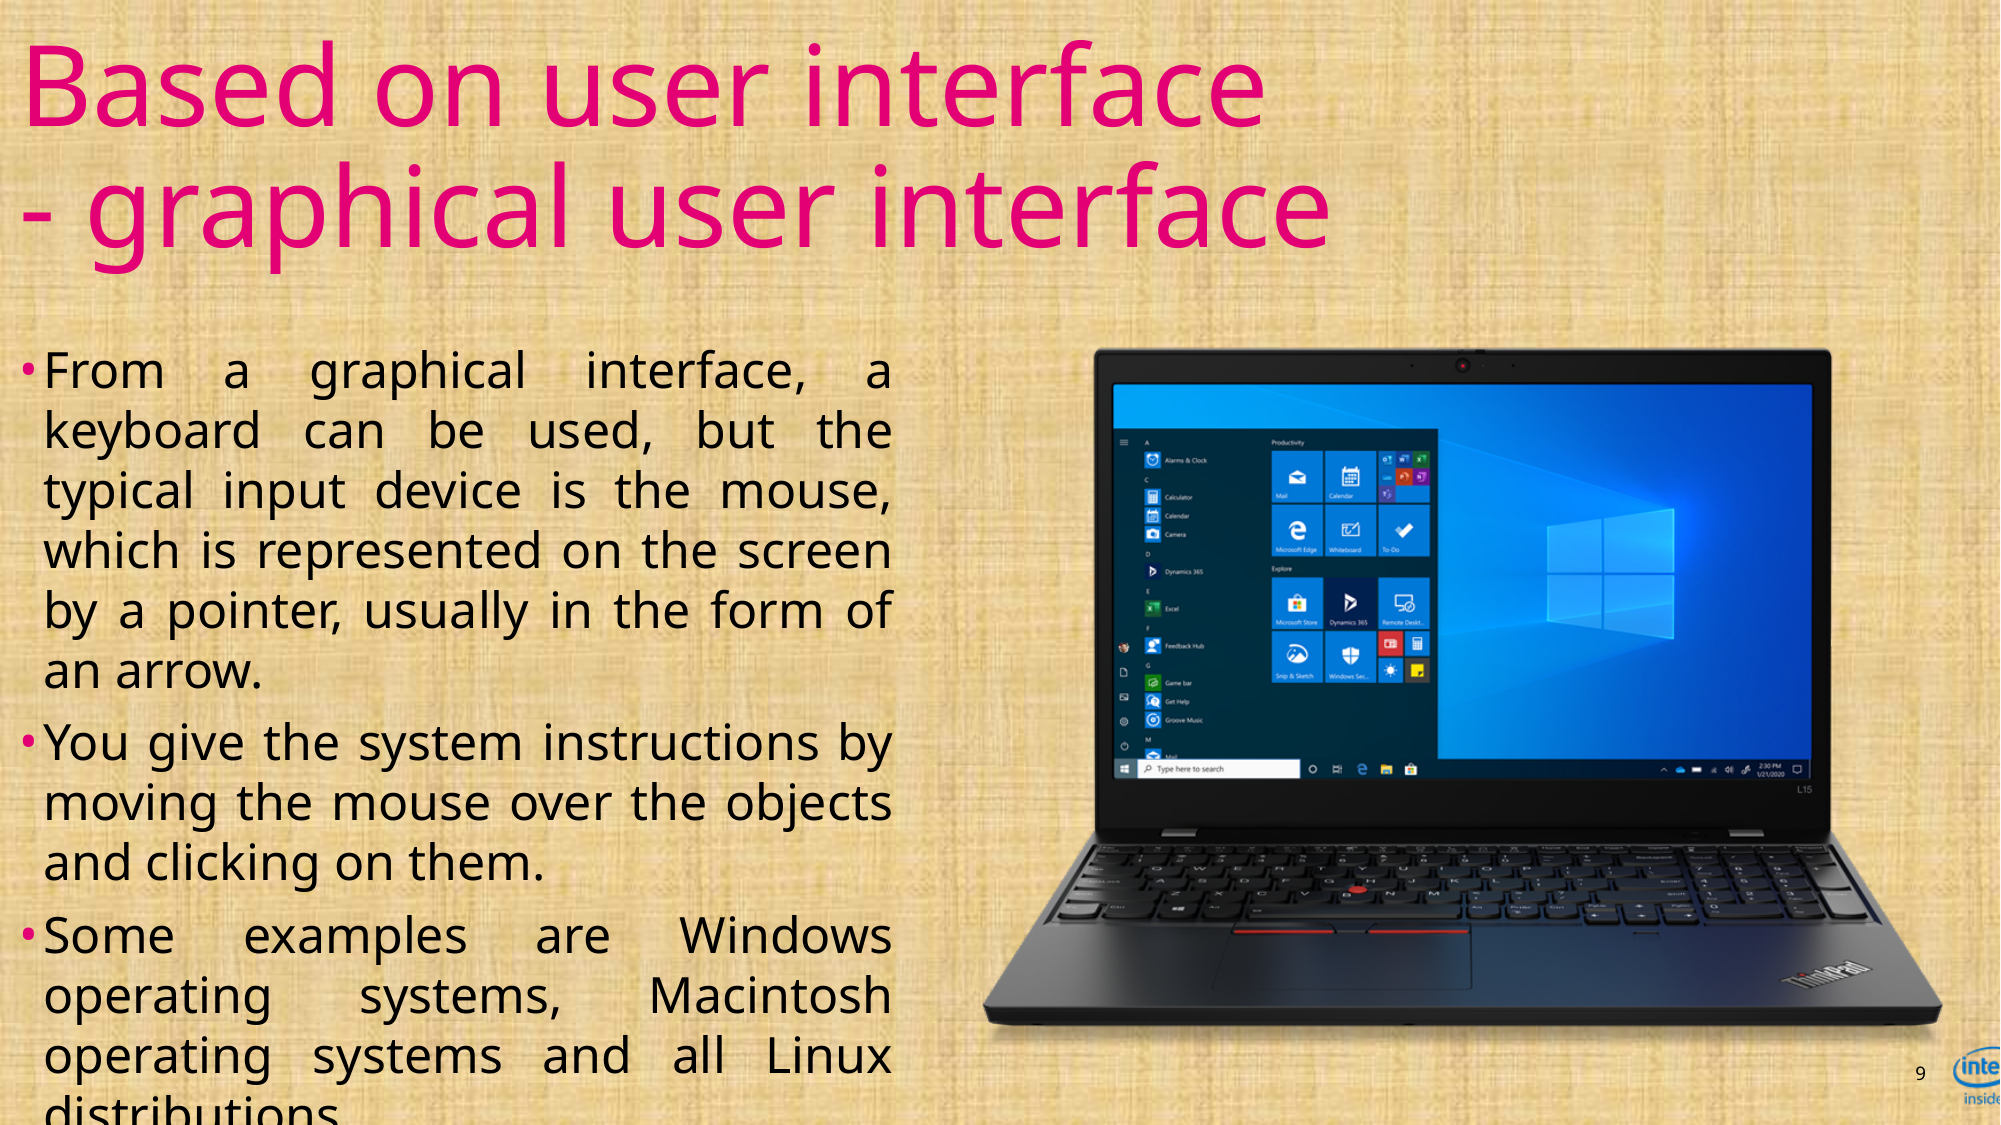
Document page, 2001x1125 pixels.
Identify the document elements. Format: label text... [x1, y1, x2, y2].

picture [0, 0, 2001, 1125]
list From a graphical interface, a keyboard can be used, but the typical input device is the mouse, which is represented on the screen by a pointer, usually in the form of an arrow. You give the system instructions by moving the mouse over the objects and clicking on them. Some examples are Windows operating systems, Macintosh operating systems and all Linux distributions. [19, 338, 888, 1125]
title Based on user interface - graphical user interface [19, 28, 1815, 270]
